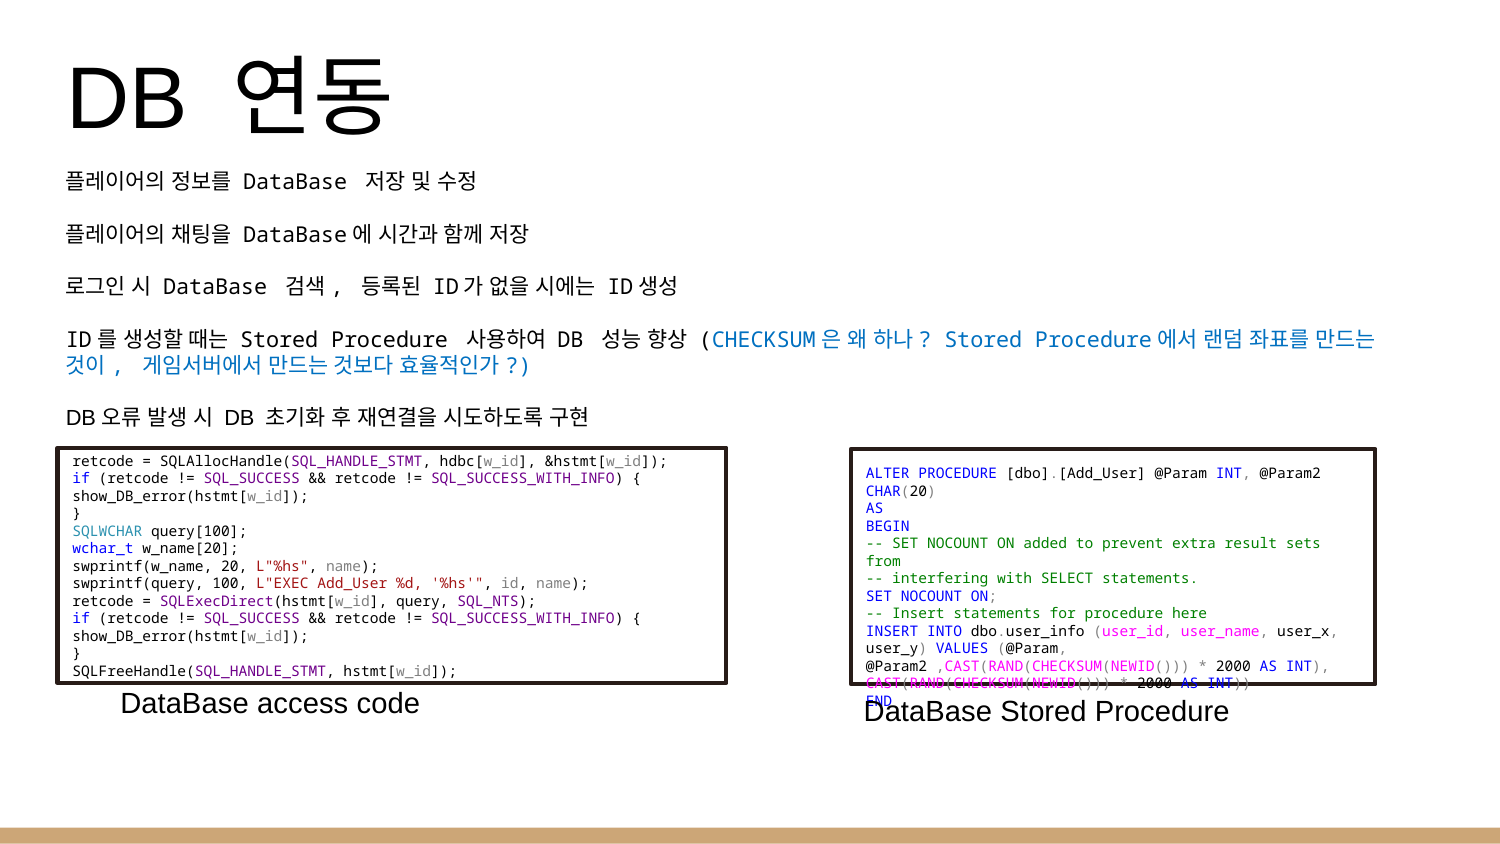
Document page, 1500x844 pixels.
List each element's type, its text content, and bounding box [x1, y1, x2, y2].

text_box DataBase access code [105, 676, 590, 727]
text_box ALTER PROCEDURE [dbo].[Add_User] @Param INT, @Param2 CHAR(20) AS BEGIN -- SET NOCOUNT ON added to prevent extra result sets from -- interfering with SELECT statements. SET NOCOUNT ON; -- Insert statements for procedure here INSERT INTO dbo.user_info (user_id, user_name, user_x, user_y) VALUES (@Param, @Param2 ,CAST(RAND(CHECKSUM(NEWID())) * 2000 AS INT), CAST(RAND(CHECKSUM(NEWID())) * 2000 AS INT)) END [851, 457, 1378, 752]
text_box retcode = SQLAllocHandle(SQL_HANDLE_STMT, hdbc[w_id], &hstmt[w_id]); if (retcode != SQL_SUCCESS && retcode != SQL_SUCCESS_WITH_INFO) { show_DB_error(hstmt[w_id]); } SQLWCHAR query[100]; wchar_t w_name[20]; swprintf(w_name, 20, L"%hs", name); swprintf(query, 100, L"EXEC Add_User %d, '%hs'", id, name); retcode = SQLExecDirect(hstmt[w_id], query, SQL_NTS); if (retcode != SQL_SUCCESS && retcode != SQL_SUCCESS_WITH_INFO) { show_DB_error(hstmt[w_id]); } SQLFreeHandle(SQL_HANDLE_STMT, hstmt[w_id]); [57, 444, 797, 687]
text_box DataBase Stored Procedure [849, 684, 1334, 735]
title DB 연동 [51, 24, 1449, 161]
text_box [849, 447, 1377, 684]
text_box 플레이어의 정보를 DataBase 저장 및 수정 플레이어의 채팅을 DataBase에 시간과 함께 저장 로그인 시 DataBase 검색, 등록된 ID가 없을 시에는 ID생성 ID를 생성할 때는 Stored Procedure 사용하여 DB 성능 향상 (CHECKSUM은 왜 하나? Stored Procedure에서 랜덤 좌표를 만드는 것이, 게임서버에서 만드는 것보다 효율적인가?) DB오류 발생 시 DB 초기화 후 재연결을 시도하도록 구현 [51, 160, 1402, 438]
